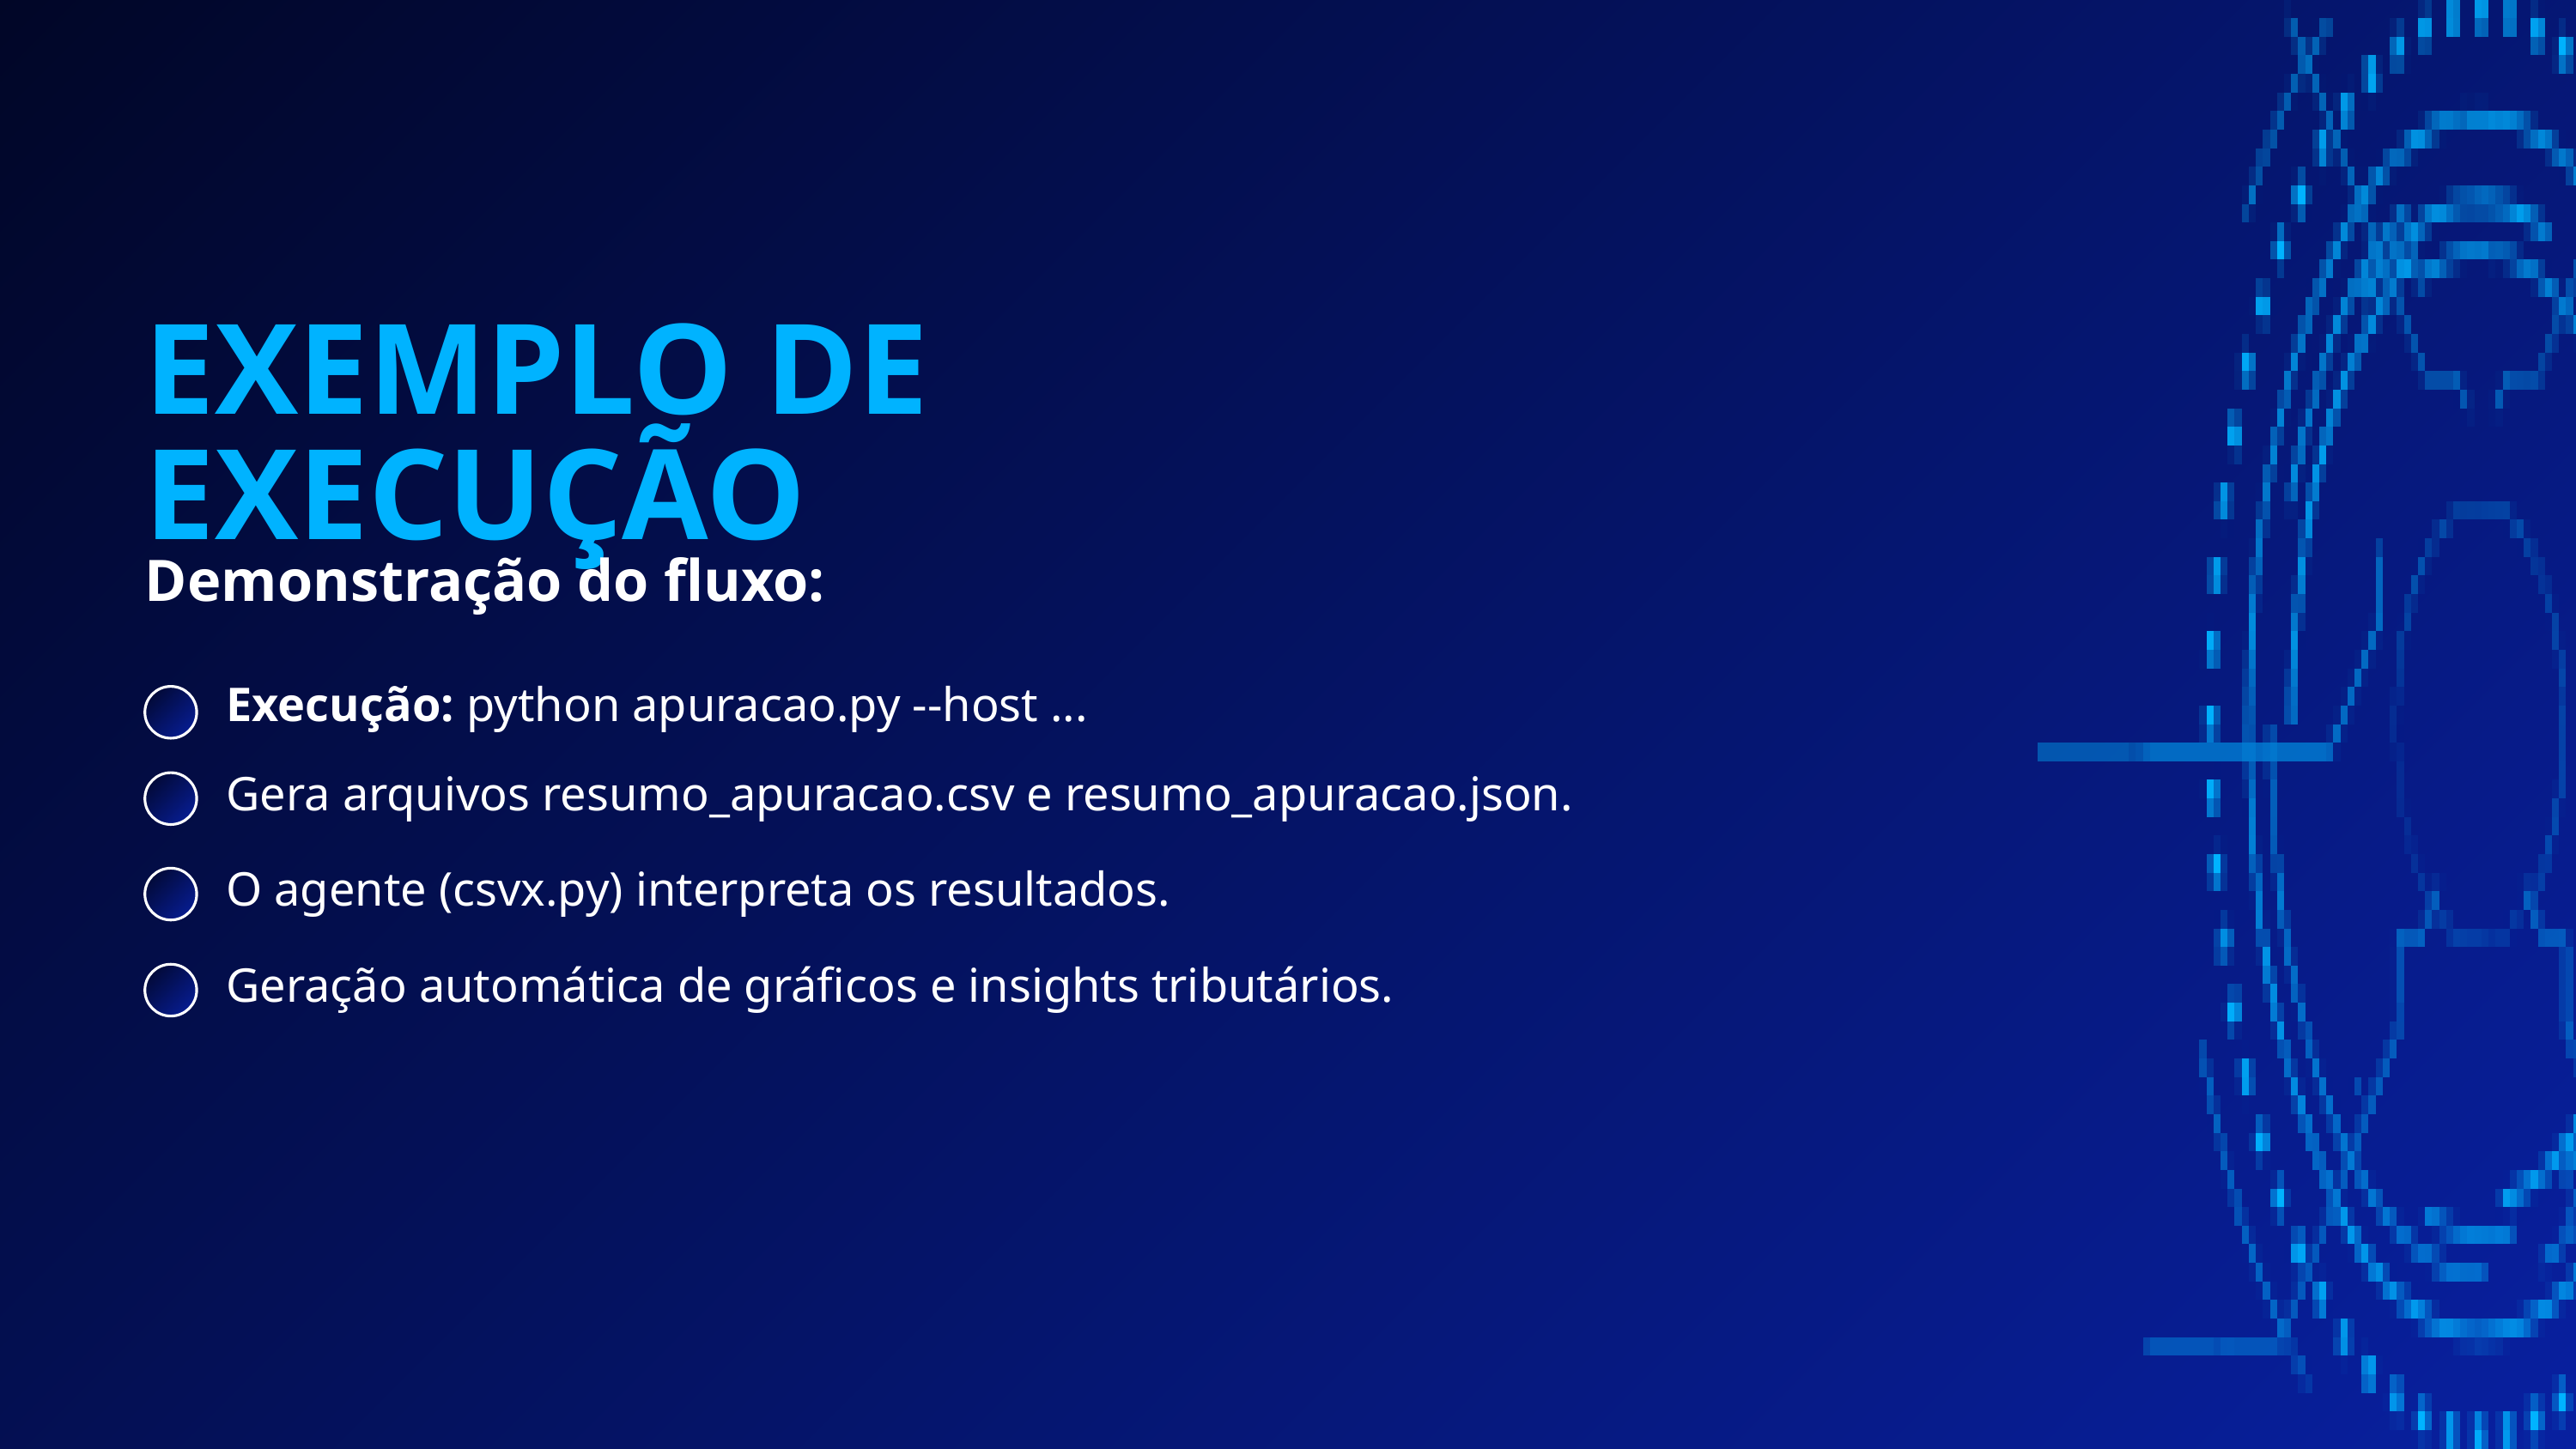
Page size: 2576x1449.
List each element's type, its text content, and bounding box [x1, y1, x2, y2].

text_box Gera arquivos resumo_apuracao.csv e resumo_apuracao.json. [226, 771, 1729, 821]
text_box O agente (csvx.py) interpreta os resultados. [226, 866, 1593, 916]
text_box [144, 868, 197, 920]
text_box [144, 686, 197, 739]
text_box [144, 772, 197, 825]
text_box EXEMPLO DE EXECUÇÃO [144, 313, 1413, 565]
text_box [144, 964, 197, 1016]
text_box Execução: python apuracao.py --host ... [226, 682, 1288, 731]
text_box Demonstração do fluxo: [144, 544, 1159, 614]
text_box Geração automática de gráficos e insights tributários. [226, 962, 1593, 1012]
text_box [2038, 0, 2576, 1449]
